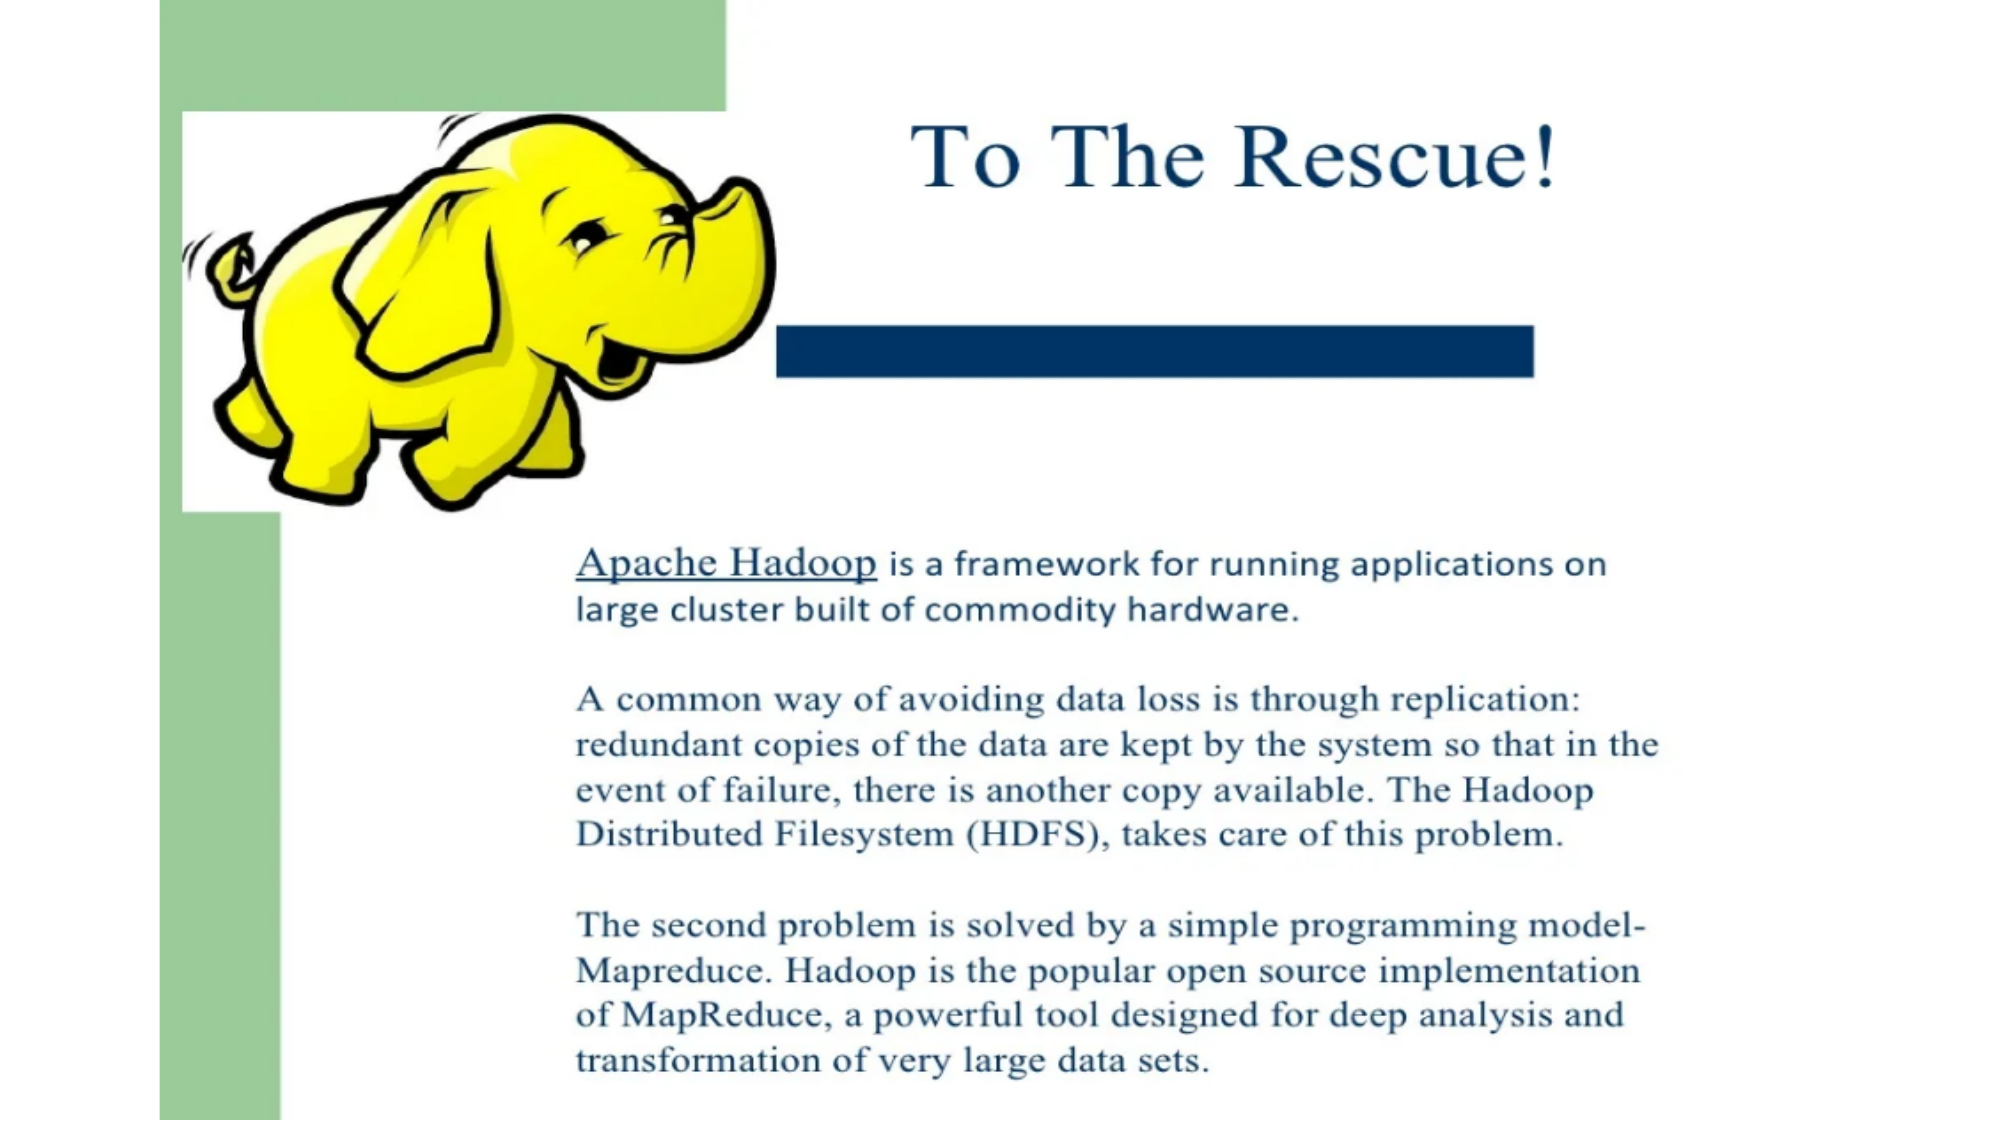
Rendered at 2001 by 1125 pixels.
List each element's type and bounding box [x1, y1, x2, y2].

picture [159, 0, 1810, 1120]
